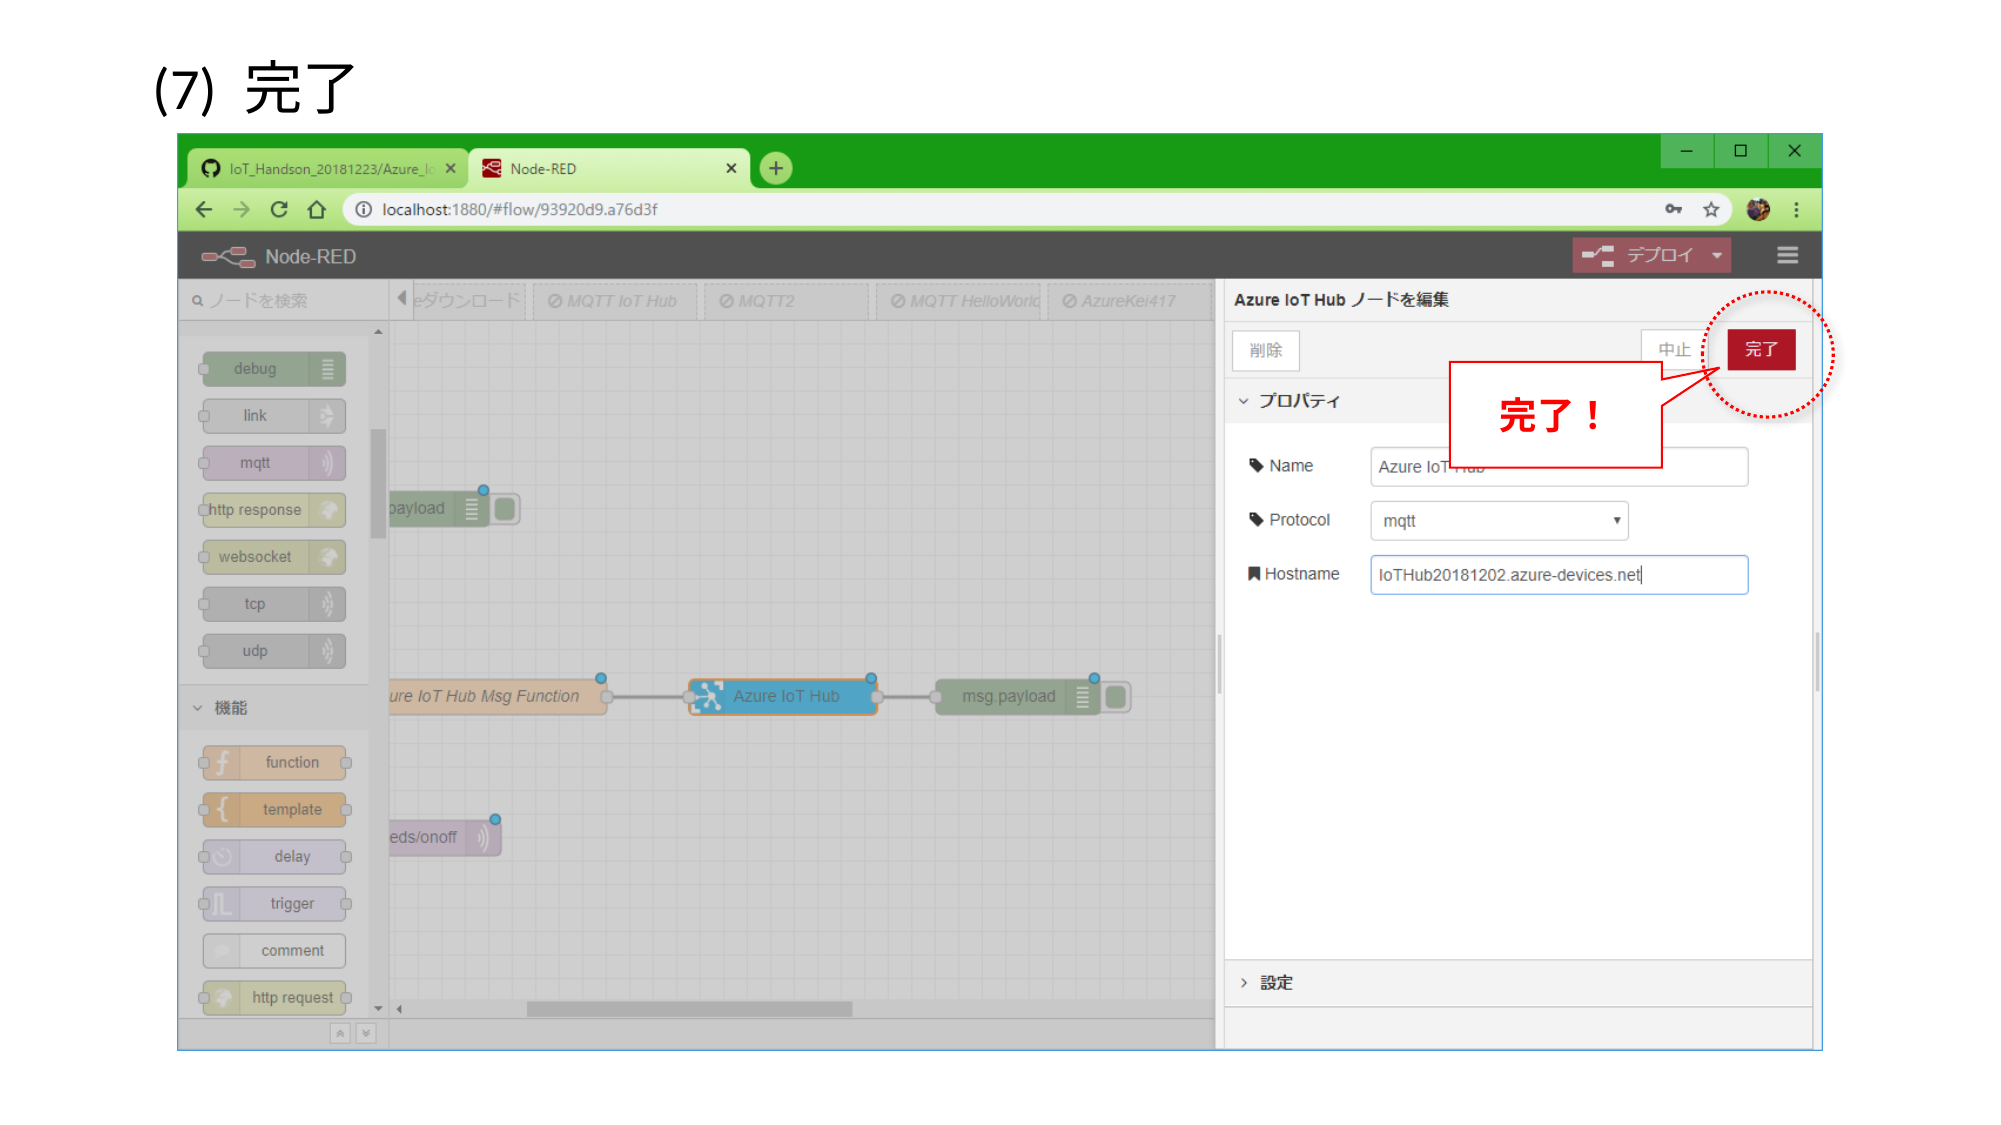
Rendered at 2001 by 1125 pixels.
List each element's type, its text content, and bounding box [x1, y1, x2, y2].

text_box (7) 完了 [137, 52, 1997, 1014]
text_box [1823, 320, 1835, 390]
picture [177, 133, 1823, 1051]
